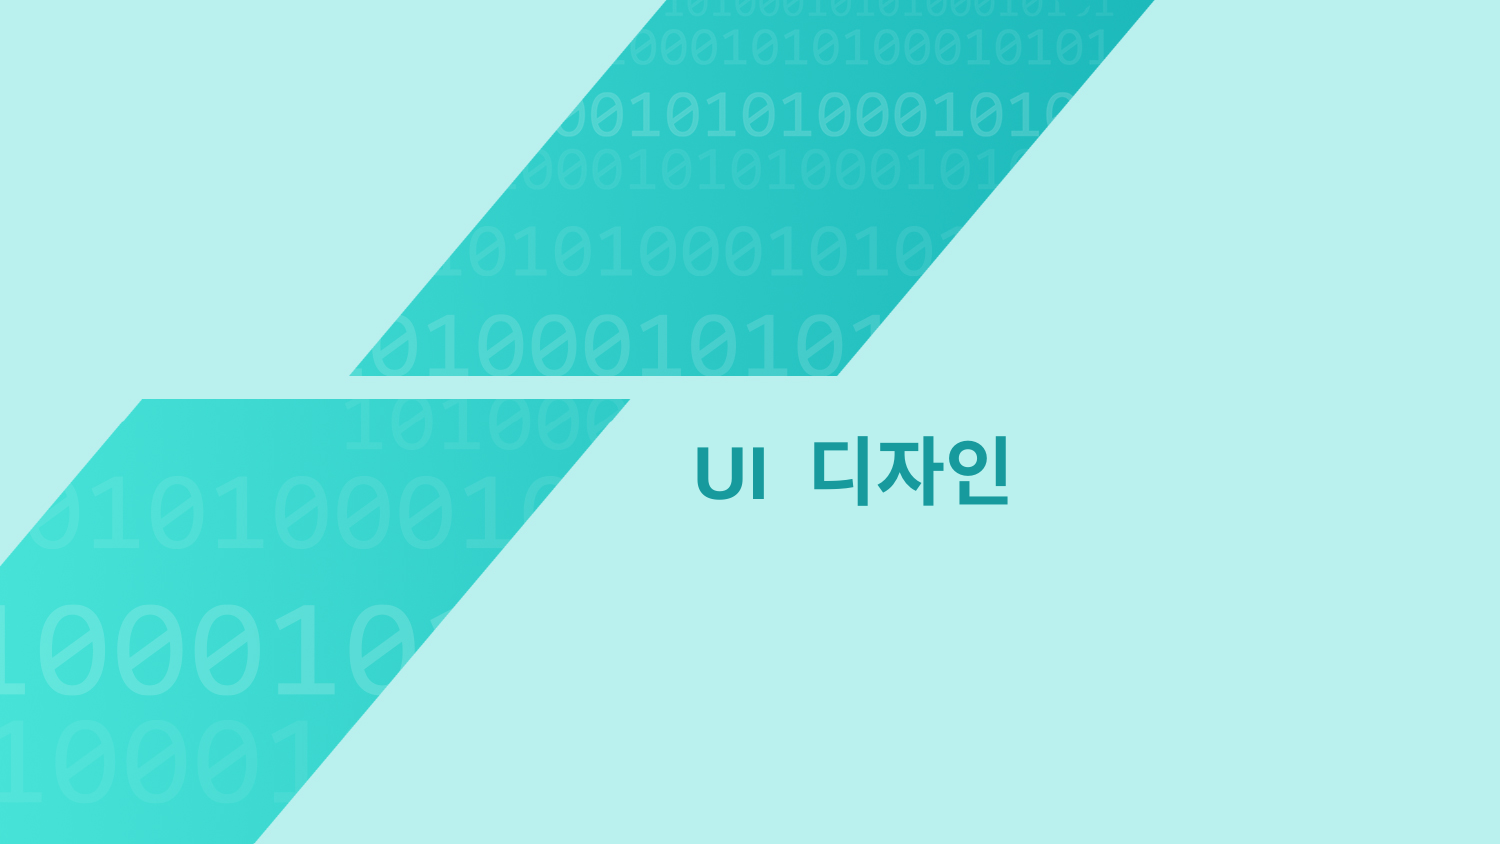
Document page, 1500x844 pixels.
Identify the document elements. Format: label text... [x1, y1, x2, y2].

picture [0, 0, 1500, 844]
list UI 디자인 [679, 421, 1500, 517]
